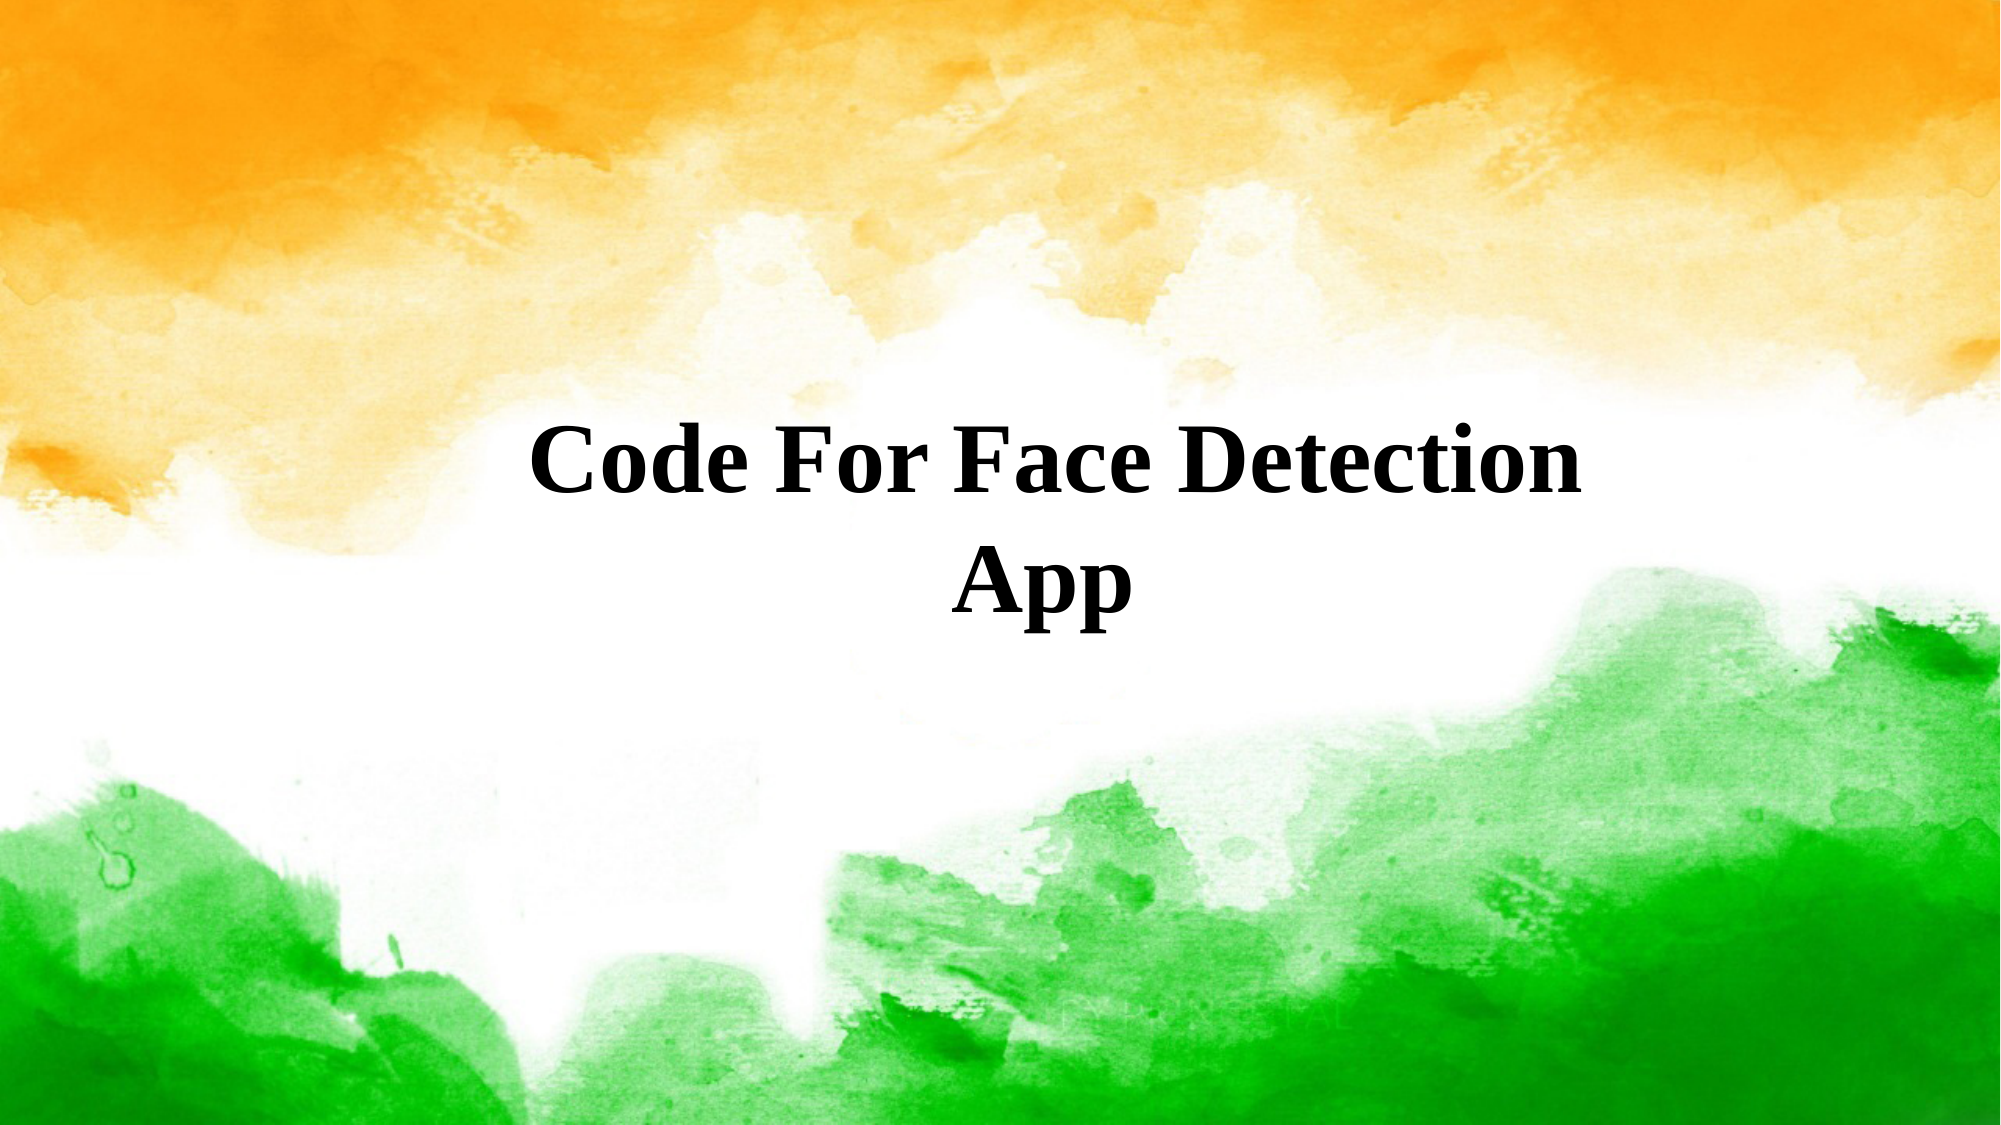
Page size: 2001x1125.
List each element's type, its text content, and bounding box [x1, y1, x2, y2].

text_box Code For Face Detection App [512, 384, 1599, 640]
picture [0, 0, 2001, 1125]
